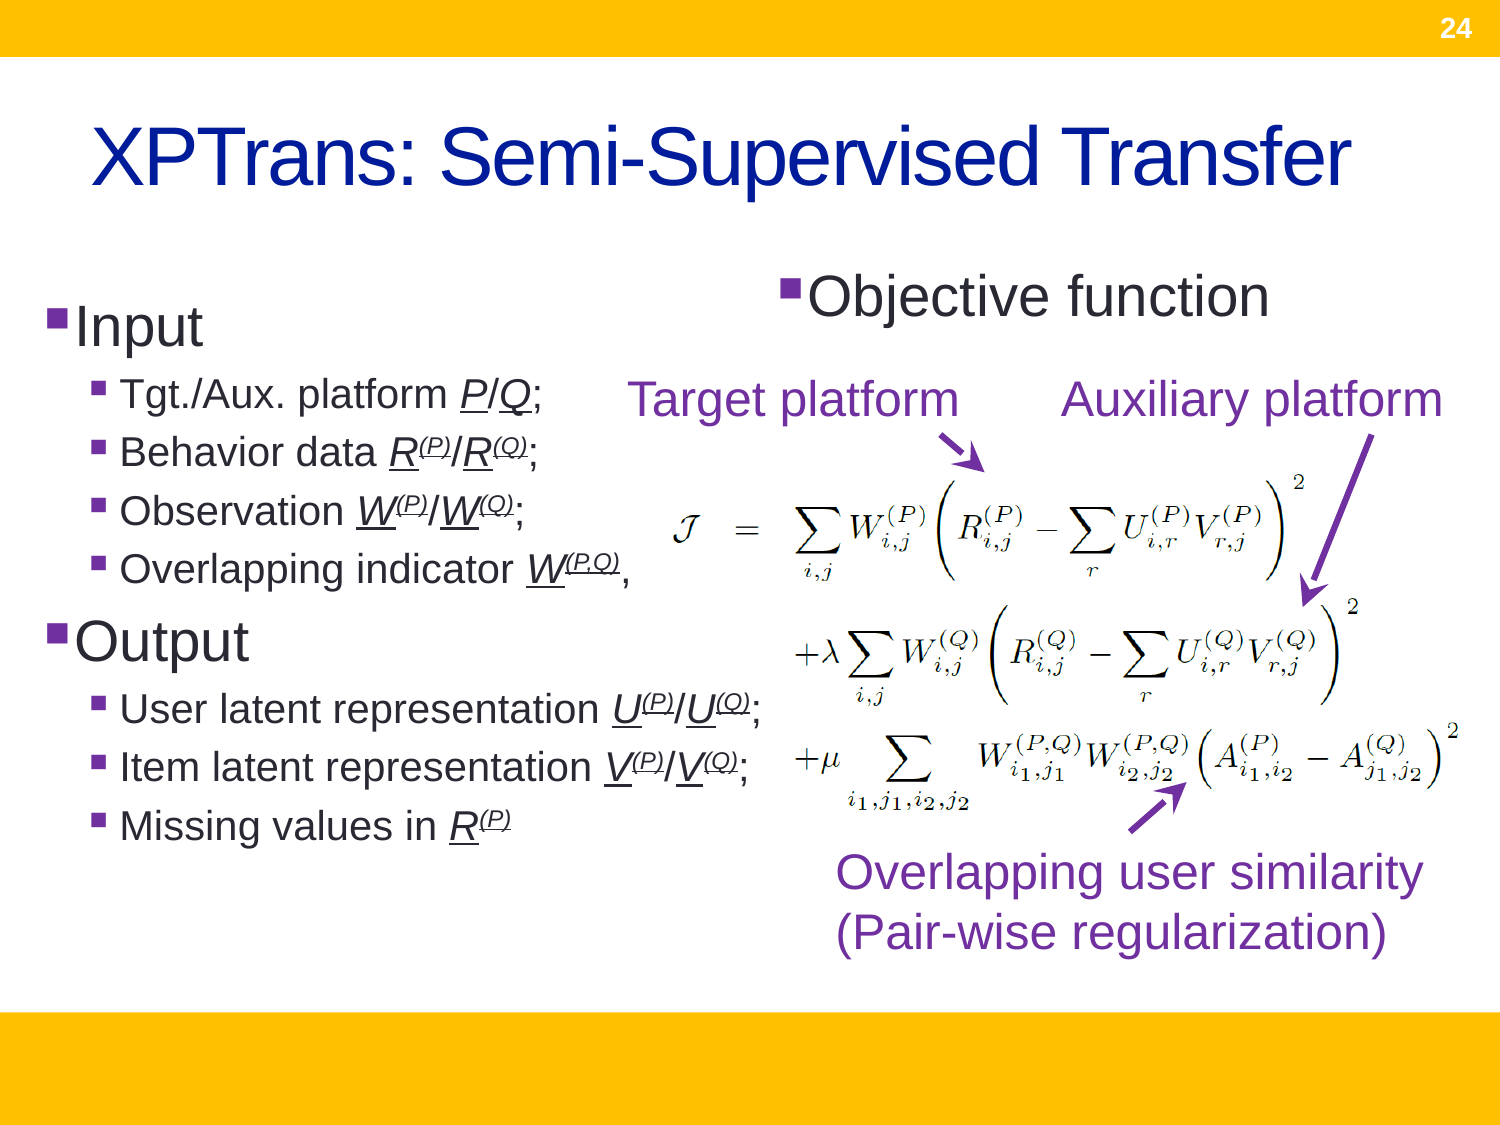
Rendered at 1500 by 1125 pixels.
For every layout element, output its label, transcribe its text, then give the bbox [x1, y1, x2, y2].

list Objective function [762, 250, 1425, 469]
slide_number 24 [1425, 0, 1500, 55]
text_box Target platform [789, 358, 976, 434]
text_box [1129, 781, 1187, 833]
list Objective function [789, 824, 1425, 987]
list Input Tgt./Aux. platform P/Q; Behavior data R(P)/R(Q); Observation W(P)/W(Q); Overlapping indicator W(P,Q), Output User latent representation U(P)/U(Q); Item latent representation V(P)/V(Q); Missing values in R(P) [29, 280, 789, 1055]
picture [669, 472, 1461, 816]
text_box Auxiliary platform [1046, 358, 1460, 434]
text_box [1302, 434, 1372, 608]
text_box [940, 434, 985, 473]
text_box Overlapping user similarity (Pair-wise regularization) [820, 831, 1440, 967]
title XPTrans: Semi-Supervised Transfer [75, 71, 1425, 234]
